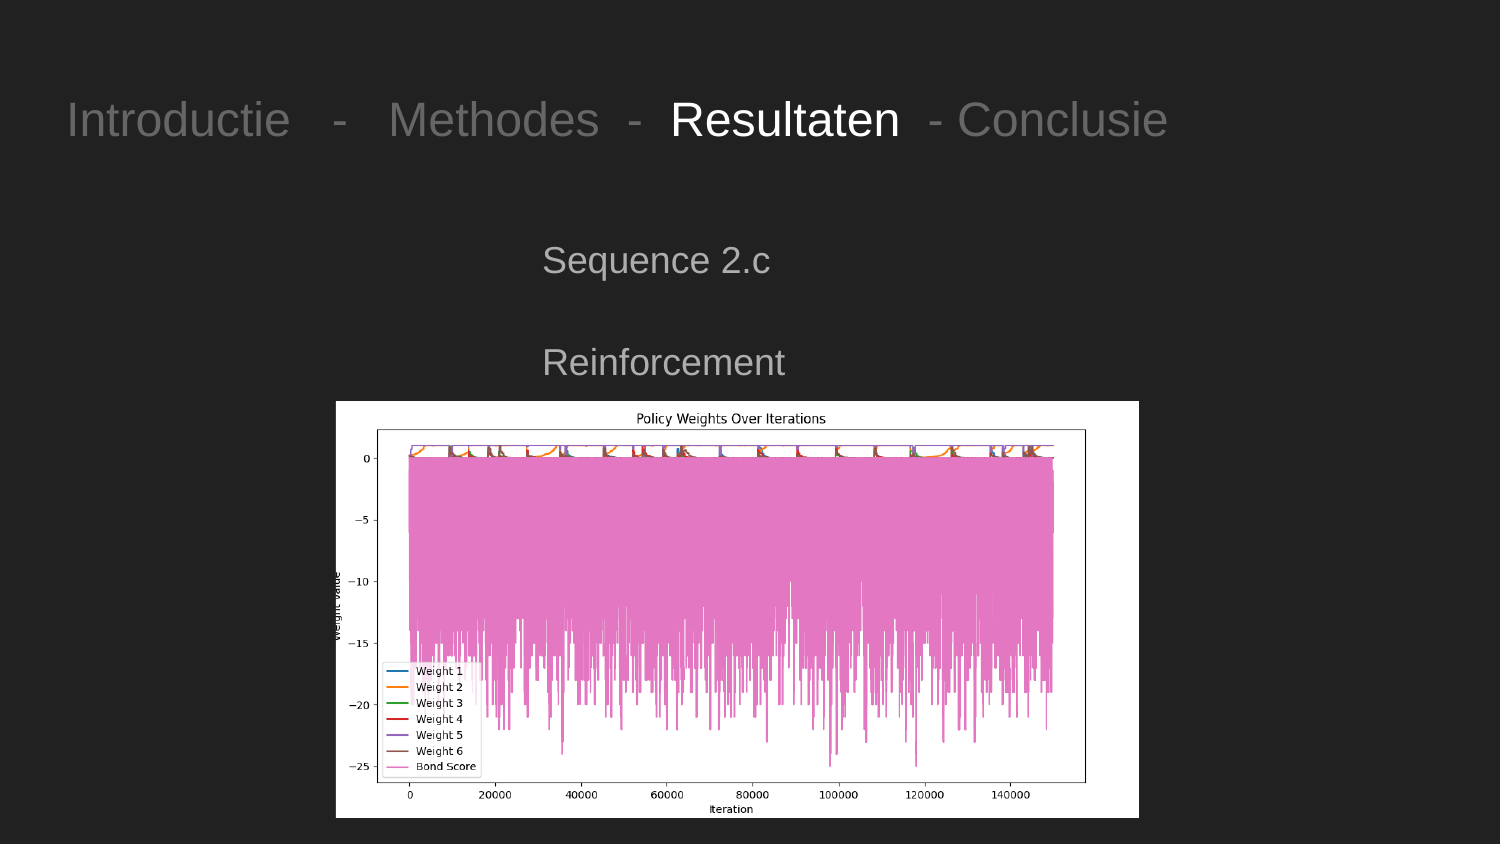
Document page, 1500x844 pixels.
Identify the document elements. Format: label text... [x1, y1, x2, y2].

picture [335, 401, 1140, 827]
text_box Sequence 2.c [527, 220, 948, 294]
title Introductie - Methodes - Resultaten - Conclusie [51, 72, 1449, 167]
text_box Reinforcement [527, 322, 917, 399]
